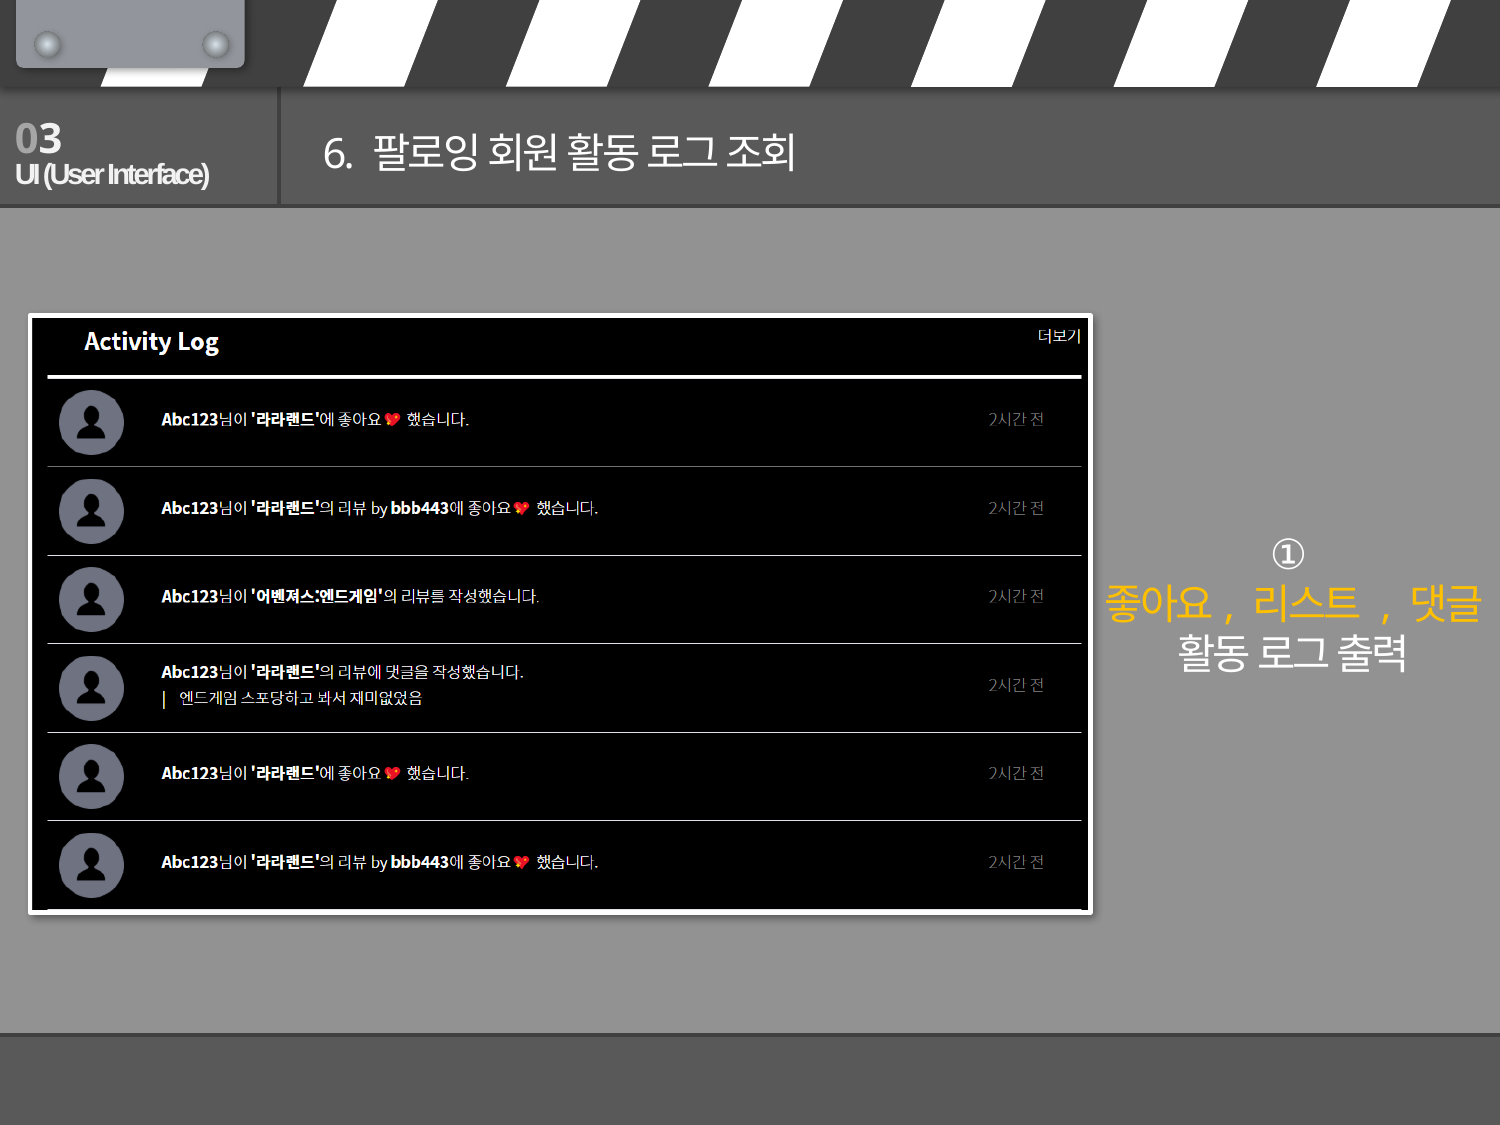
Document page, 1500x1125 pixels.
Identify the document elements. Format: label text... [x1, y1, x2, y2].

text_box UI (User Interface) [0, 147, 279, 198]
text_box ① 좋아요, 리스트 , 댓글 활동 로그 출력 [1089, 520, 1500, 686]
text_box 6. 팔로잉 회원 활동 로그 조회 [308, 119, 1072, 185]
picture [32, 317, 1089, 911]
text_box 03 [0, 104, 97, 147]
